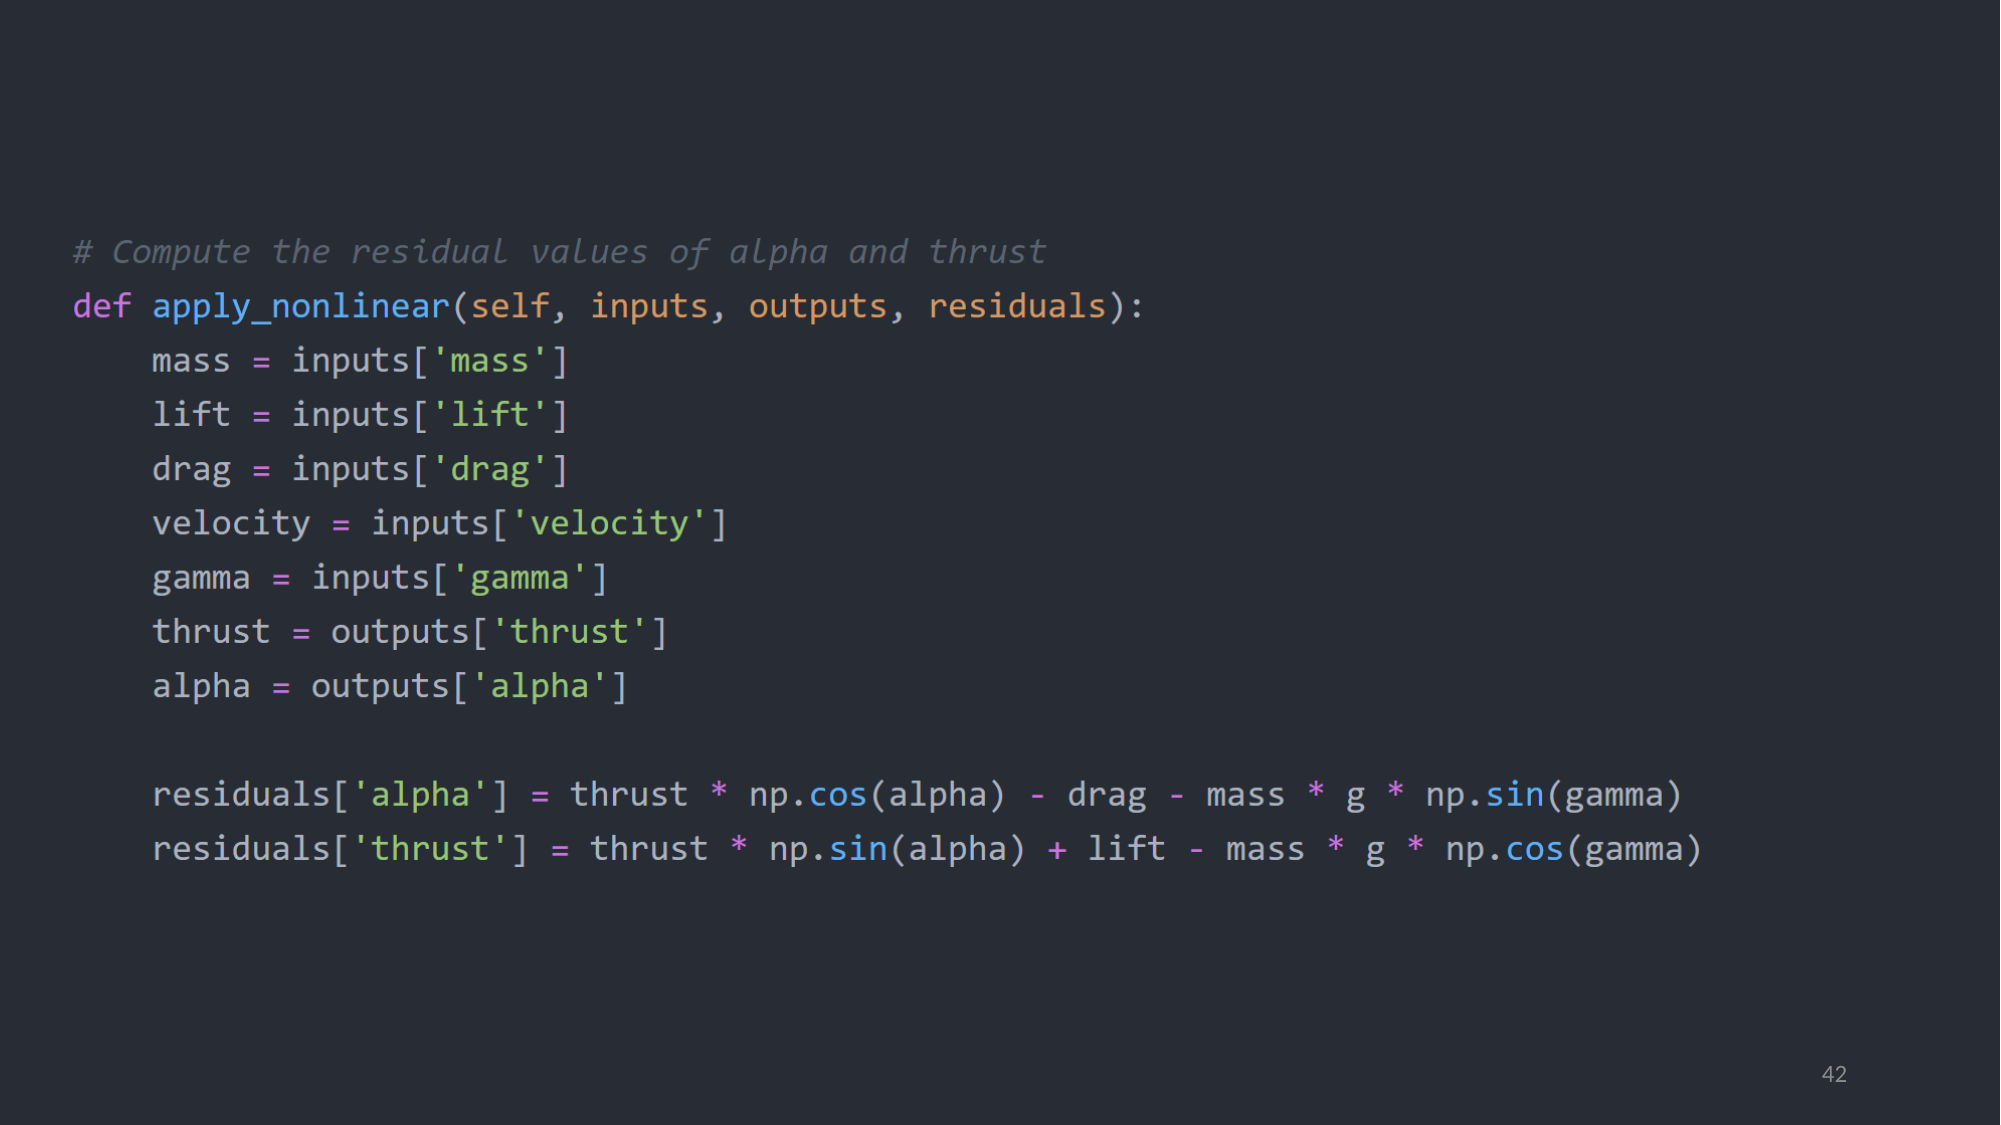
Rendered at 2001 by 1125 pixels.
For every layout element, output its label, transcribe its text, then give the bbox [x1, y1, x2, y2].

picture [51, 231, 1721, 894]
slide_number 42 [1412, 1042, 1863, 1103]
